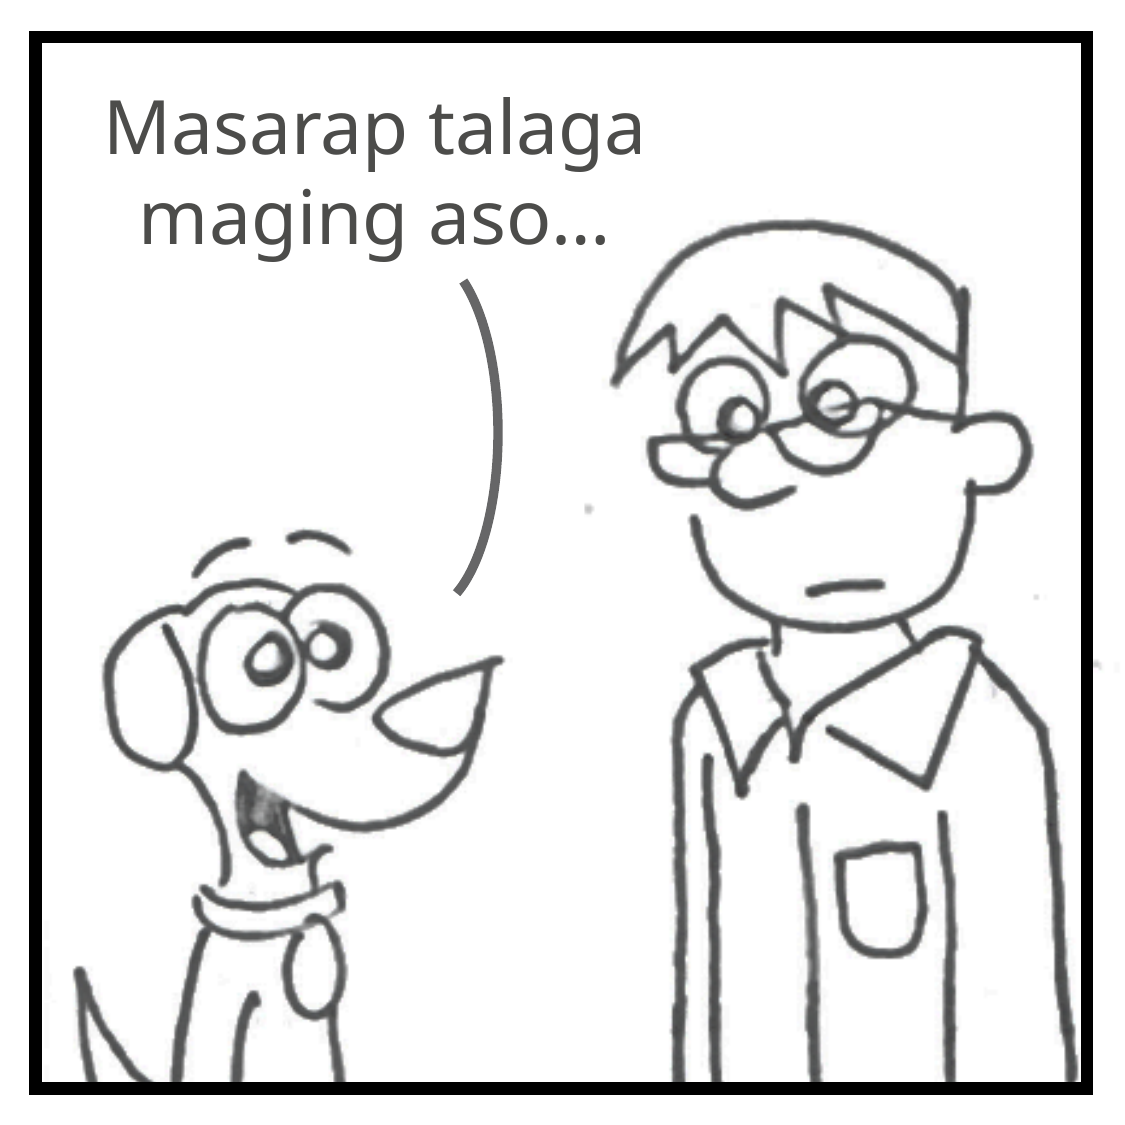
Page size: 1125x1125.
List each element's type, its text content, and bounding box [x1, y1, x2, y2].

picture [35, 507, 557, 1089]
text_box [34, 36, 1088, 1089]
picture [584, 206, 1125, 1089]
text_box [425, 280, 499, 507]
text_box Masarap talaga maging aso… [35, 71, 715, 267]
